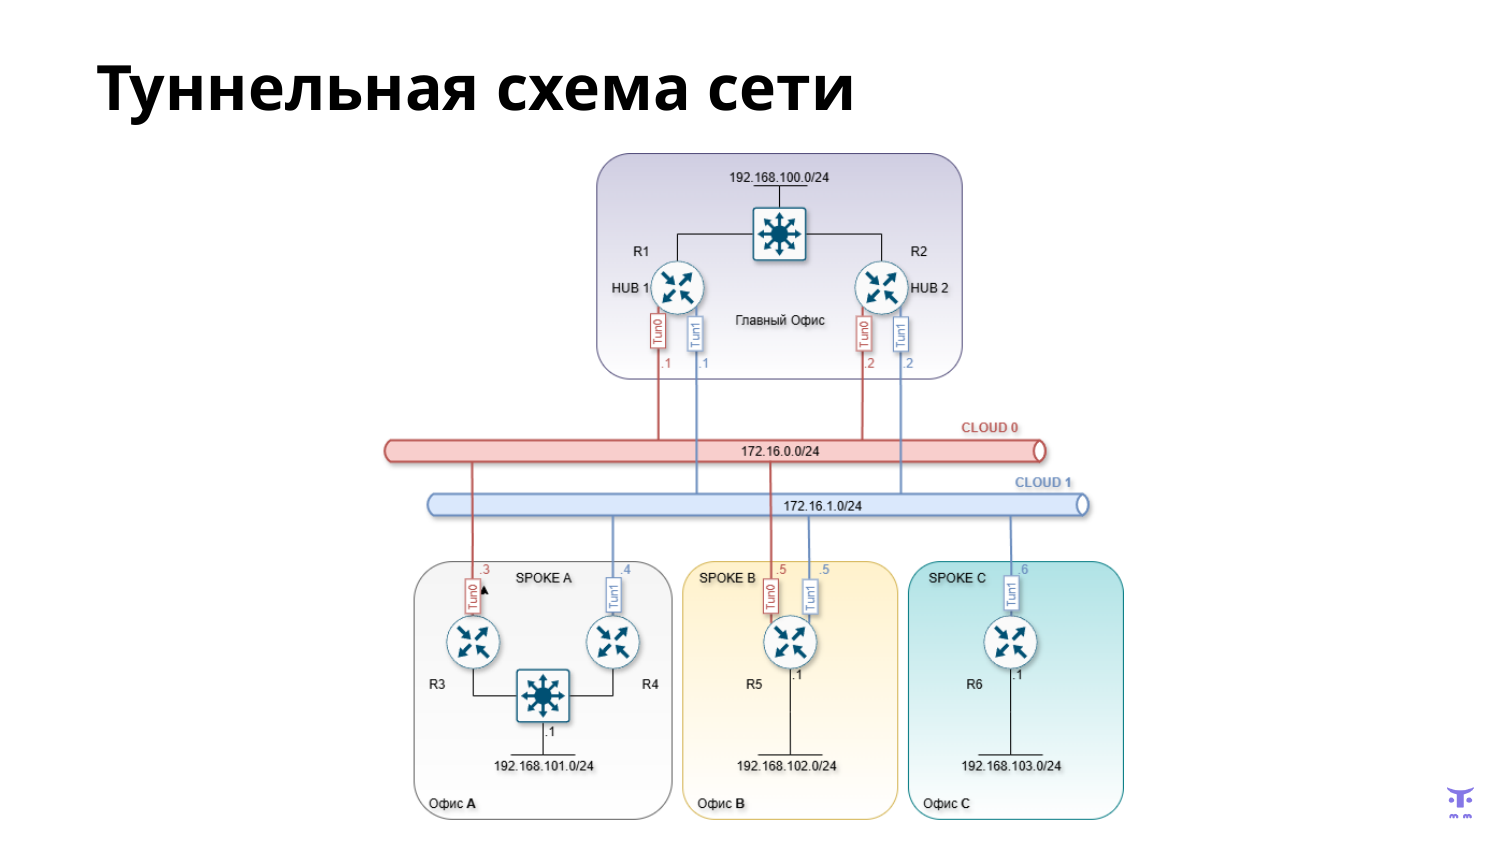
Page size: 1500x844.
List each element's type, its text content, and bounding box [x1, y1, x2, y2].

picture [0, 0, 1500, 844]
title Туннельная схема сети [81, 33, 1479, 213]
